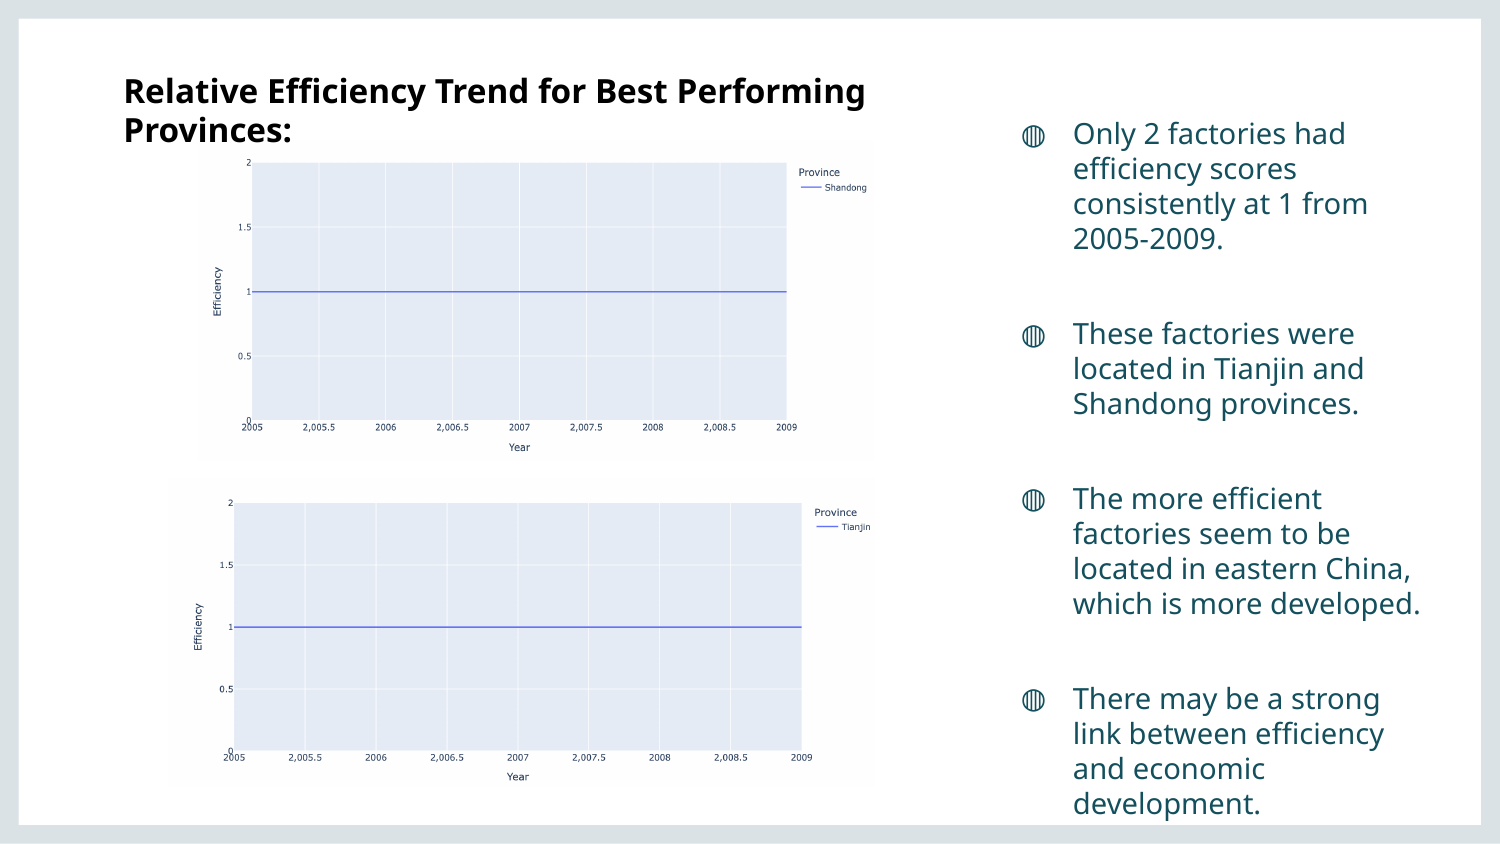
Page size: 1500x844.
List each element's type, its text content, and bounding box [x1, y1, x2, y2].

text_box Relative Efficiency Trend for Best Performing Provinces: [108, 54, 1025, 165]
picture [167, 477, 876, 787]
picture [197, 139, 874, 461]
subtitle Only 2 factories had efficiency scores consistently at 1 from 2005-2009. These factories were located in Tianjin and Shandong provinces. The more efficient factories seem to be located in eastern China, which is more developed. There may be a strong link between efficiency and economic development. [982, 100, 1442, 802]
